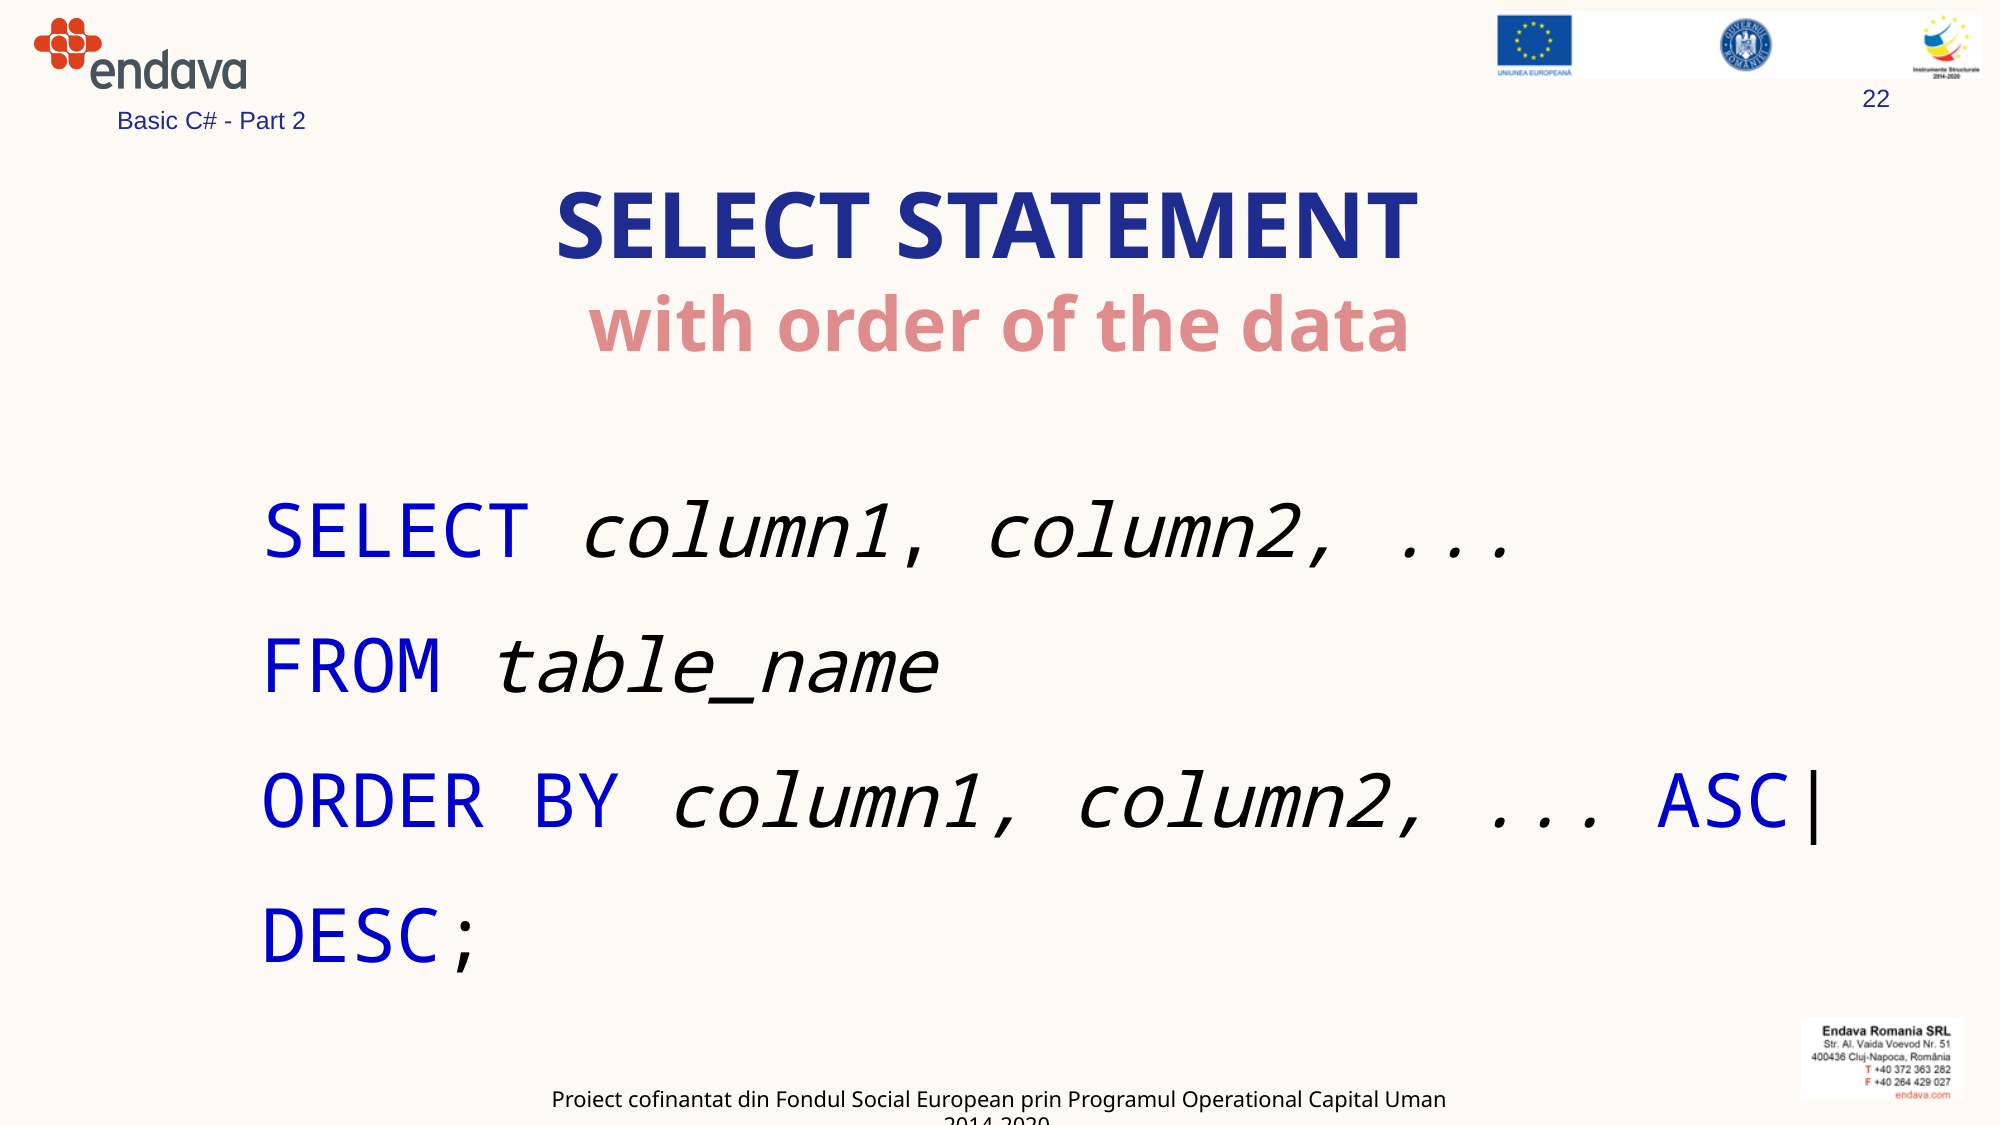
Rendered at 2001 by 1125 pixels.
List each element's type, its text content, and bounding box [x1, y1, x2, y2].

picture [34, 18, 246, 89]
footer Basic C# - Part 2 [101, 97, 627, 143]
slide_number 22 [1795, 79, 1958, 120]
text_box Proiect cofinantat din Fondul Social European prin Programul Operational Capital Uman 2014-2020 [519, 1078, 1481, 1125]
picture [1801, 1017, 1964, 1100]
picture [1497, 11, 1982, 79]
text_box SELECT column1, column2, ... FROM table_name ORDER BY column1, column2, ... ASC|DESC; [246, 429, 1964, 1067]
title SELECT STATEMENT with order of the data [124, 159, 1876, 286]
